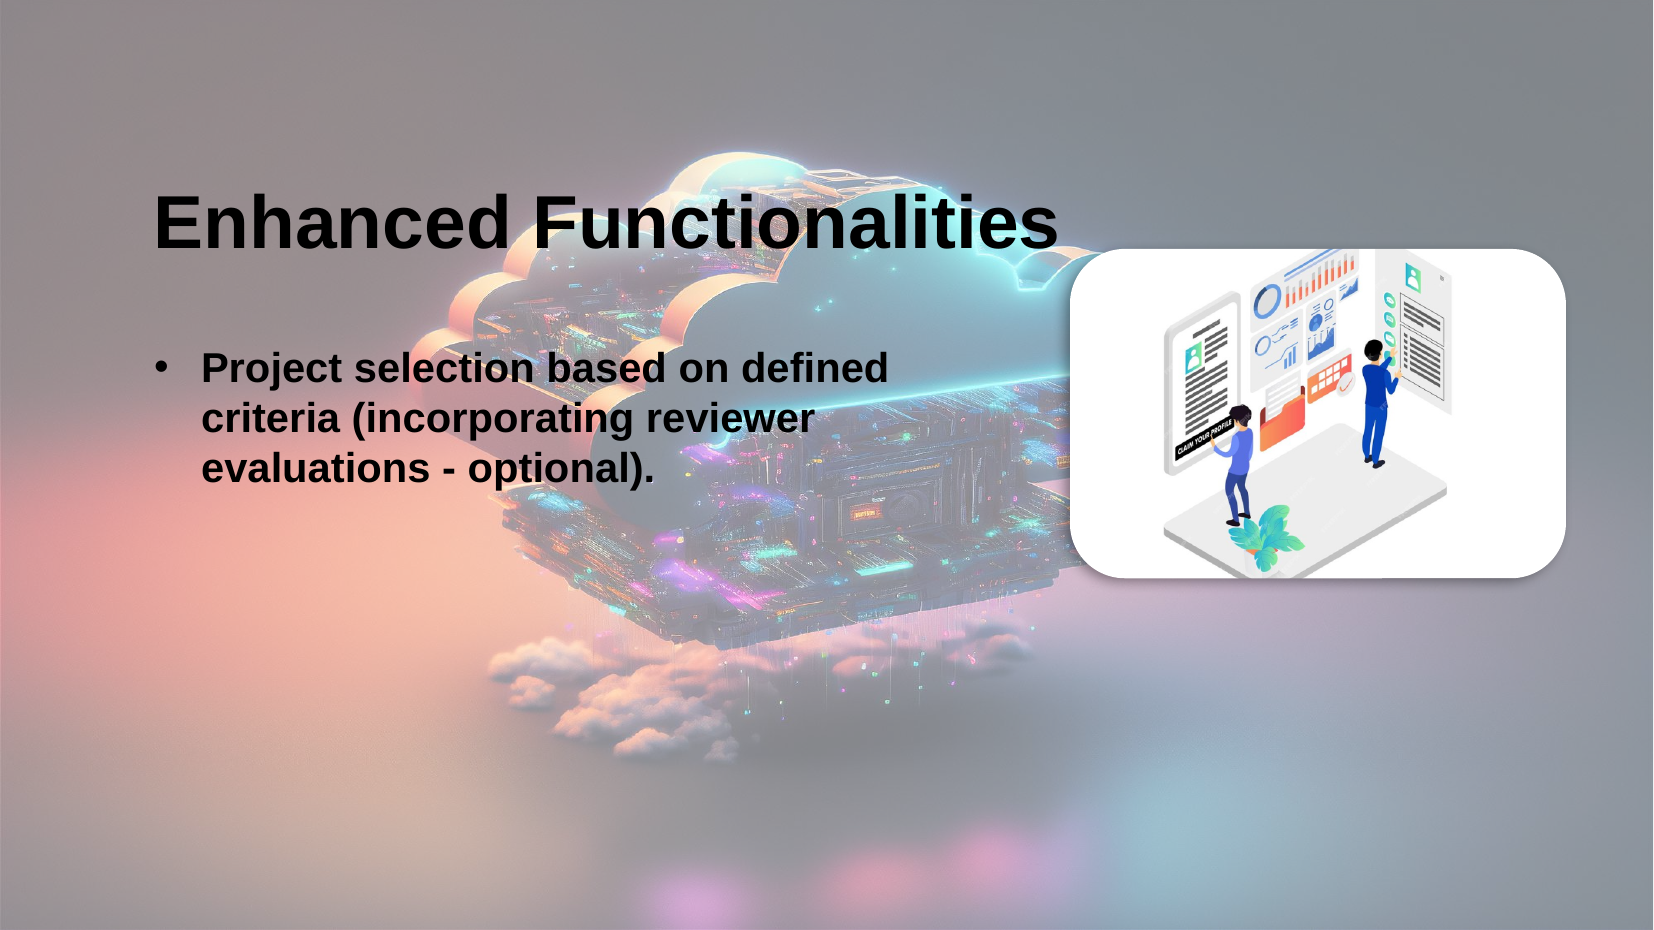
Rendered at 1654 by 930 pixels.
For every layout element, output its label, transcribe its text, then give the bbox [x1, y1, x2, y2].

picture [1069, 248, 1566, 579]
text_box Enhanced Functionalities [139, 166, 1084, 335]
text_box Project selection based on defined criteria (incorporating reviewer evaluations - optional). [139, 333, 1010, 599]
